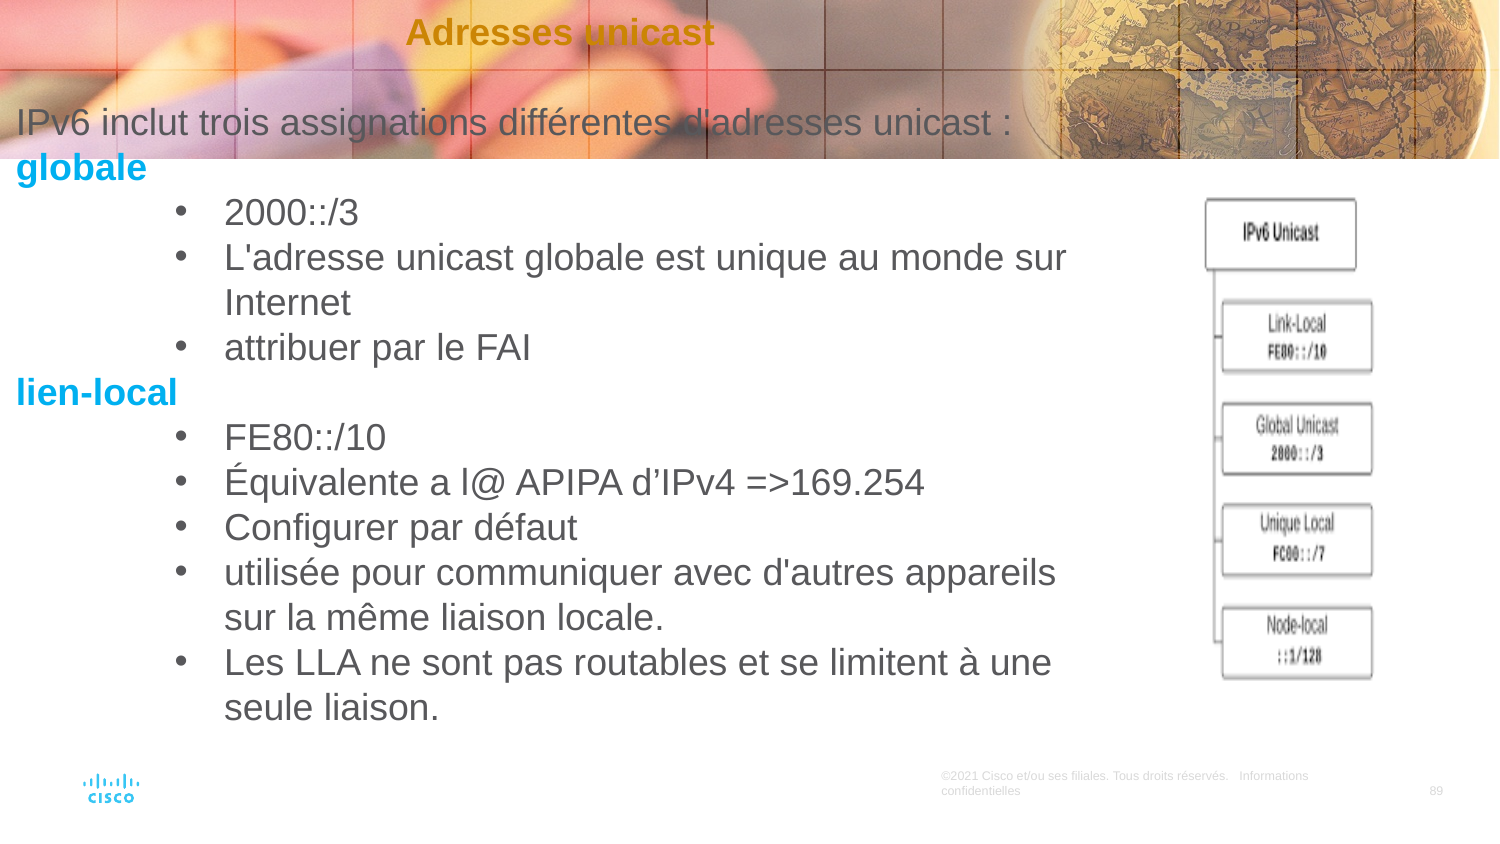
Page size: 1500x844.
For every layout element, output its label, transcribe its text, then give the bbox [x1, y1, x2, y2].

text_box Adresses unicast IPv6 inclut trois assignations différentes d'adresses unicast : globale 2000::/3 L'adresse unicast globale est unique au monde sur Internet attribuer par le FAI lien-local FE80::/10 Équivalente a l@ APIPA d’IPv4 =>169.254 Configurer par défaut utilisée pour communiquer avec d'autres appareils sur la même liaison locale. Les LLA ne sont pas routables et se limitent à une seule liaison. [0, 167, 1121, 844]
picture [1202, 195, 1380, 684]
picture [0, 0, 1500, 159]
